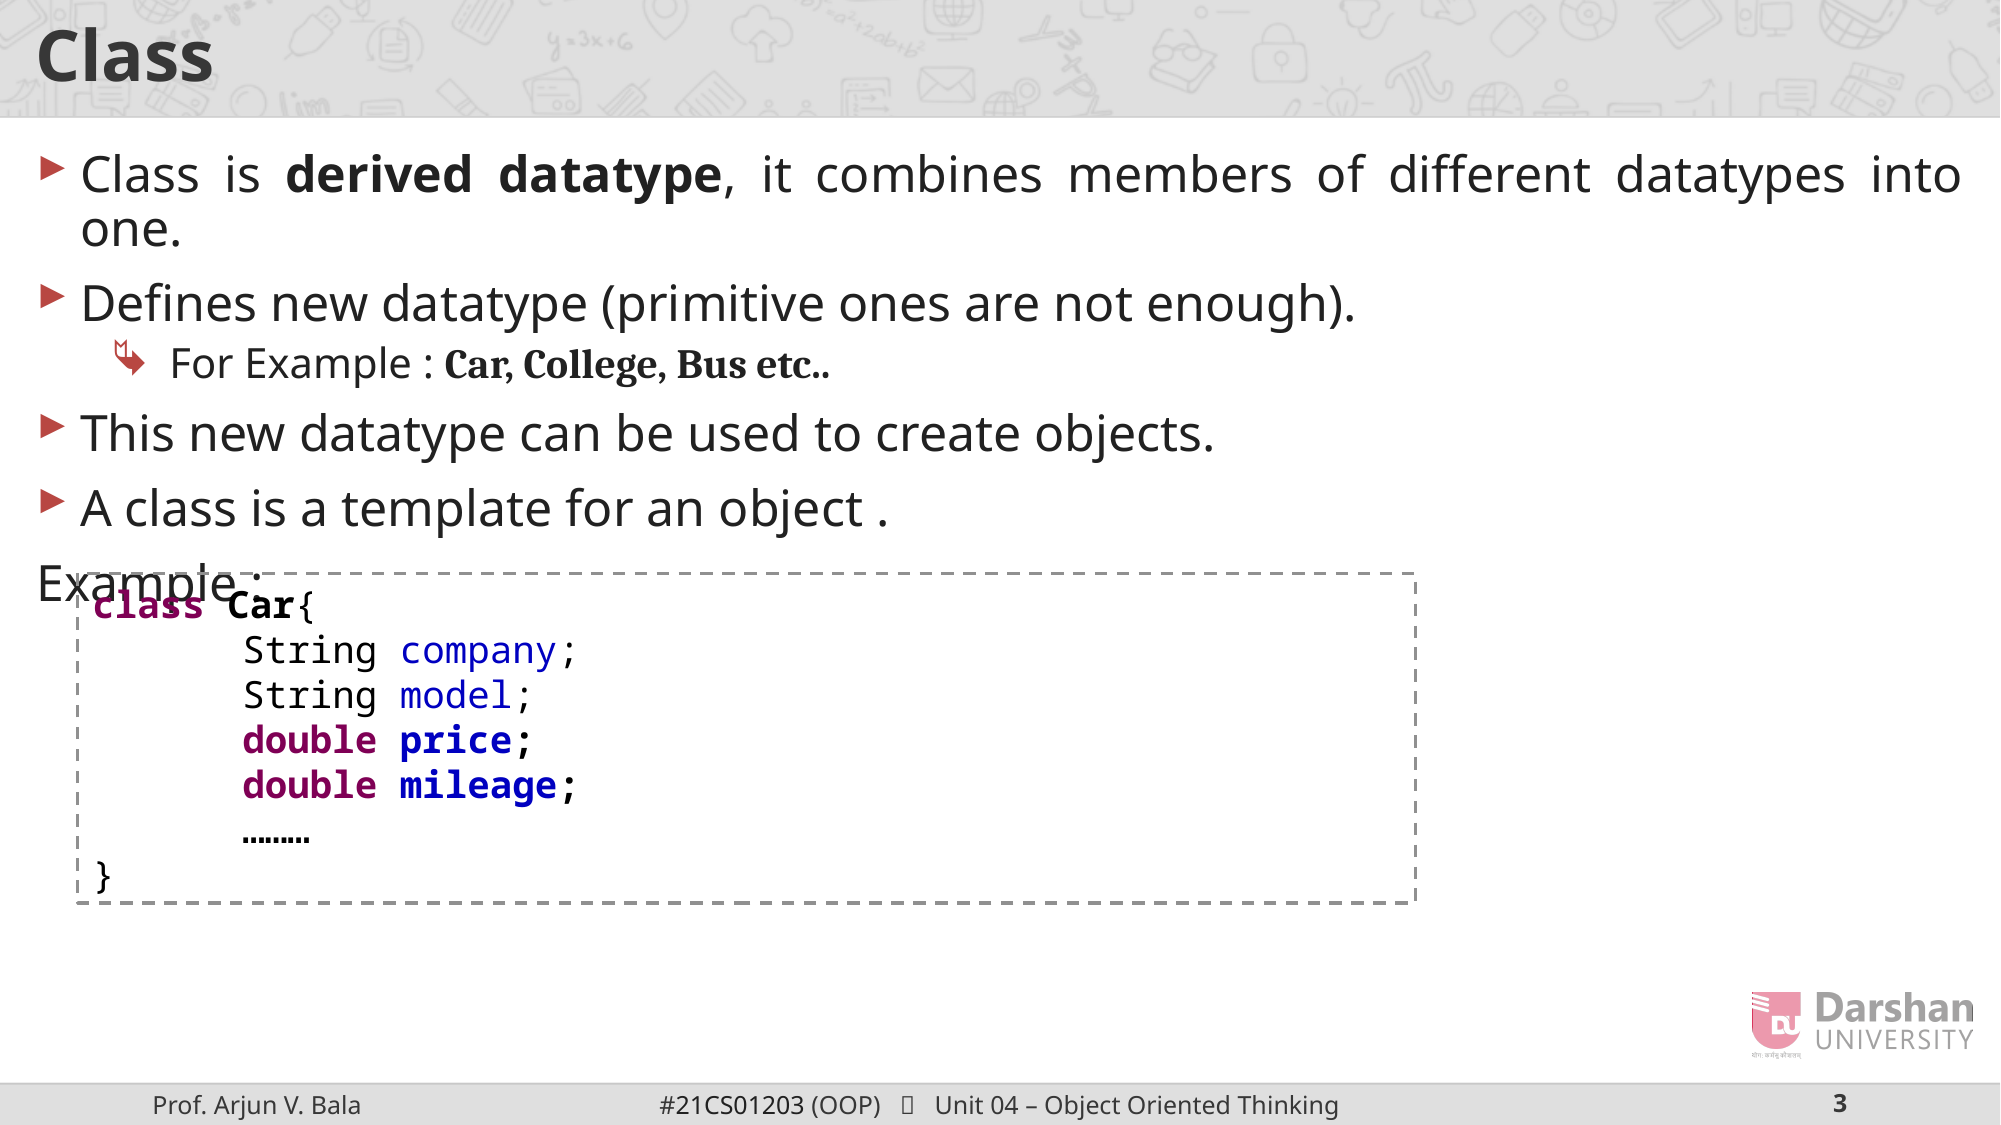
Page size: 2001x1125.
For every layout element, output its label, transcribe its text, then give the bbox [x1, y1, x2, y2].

list Class is derived datatype, it combines members of different datatypes into one. Defines new datatype (primitive ones are not enough). For Example : Car, College, Bus etc.. This new datatype can be used to create objects. A class is a template for an object . Example : [21, 141, 1979, 1059]
title Class [0, 0, 2000, 117]
text_box class Car{ String company; String model; double price; double mileage; ……… } [77, 573, 1416, 904]
